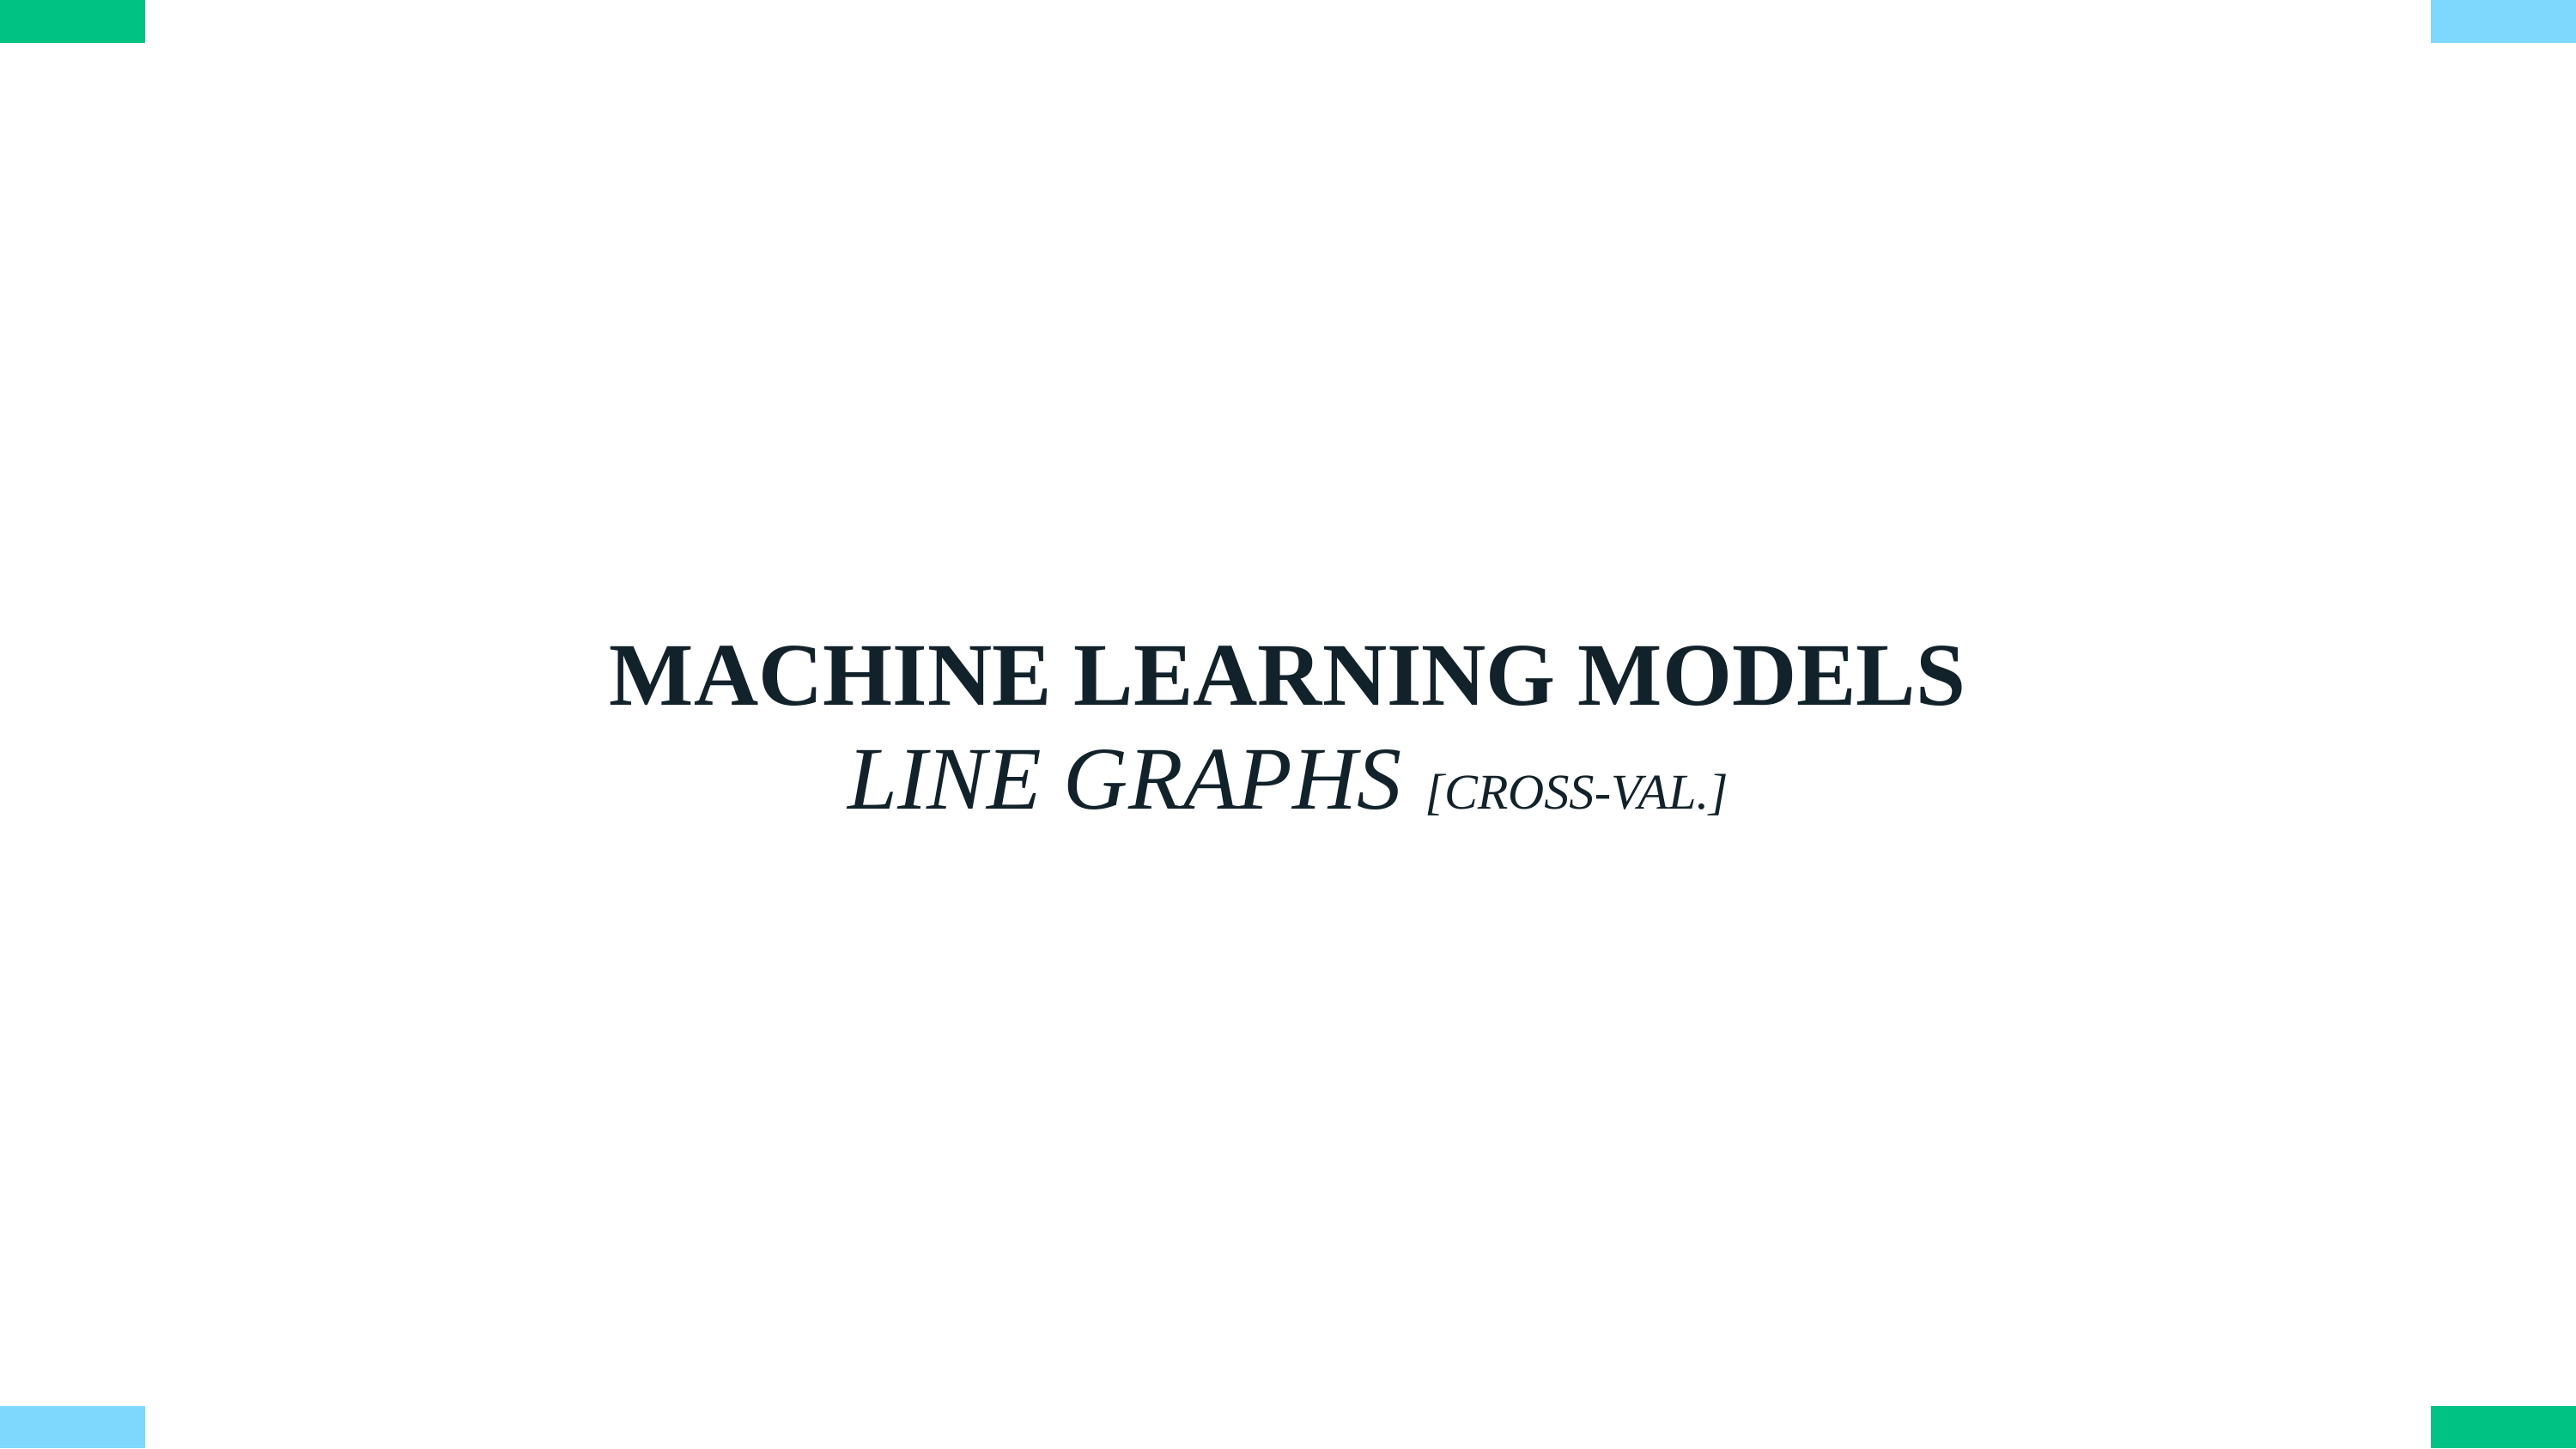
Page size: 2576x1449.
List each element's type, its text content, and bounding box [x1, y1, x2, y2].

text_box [2430, 1405, 2576, 1449]
text_box MACHINE LEARNING MODELS LINE GRAPHS [CROSS-VAL.] [595, 619, 1981, 828]
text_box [0, 0, 145, 43]
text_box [0, 1405, 145, 1449]
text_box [2430, 0, 2576, 43]
